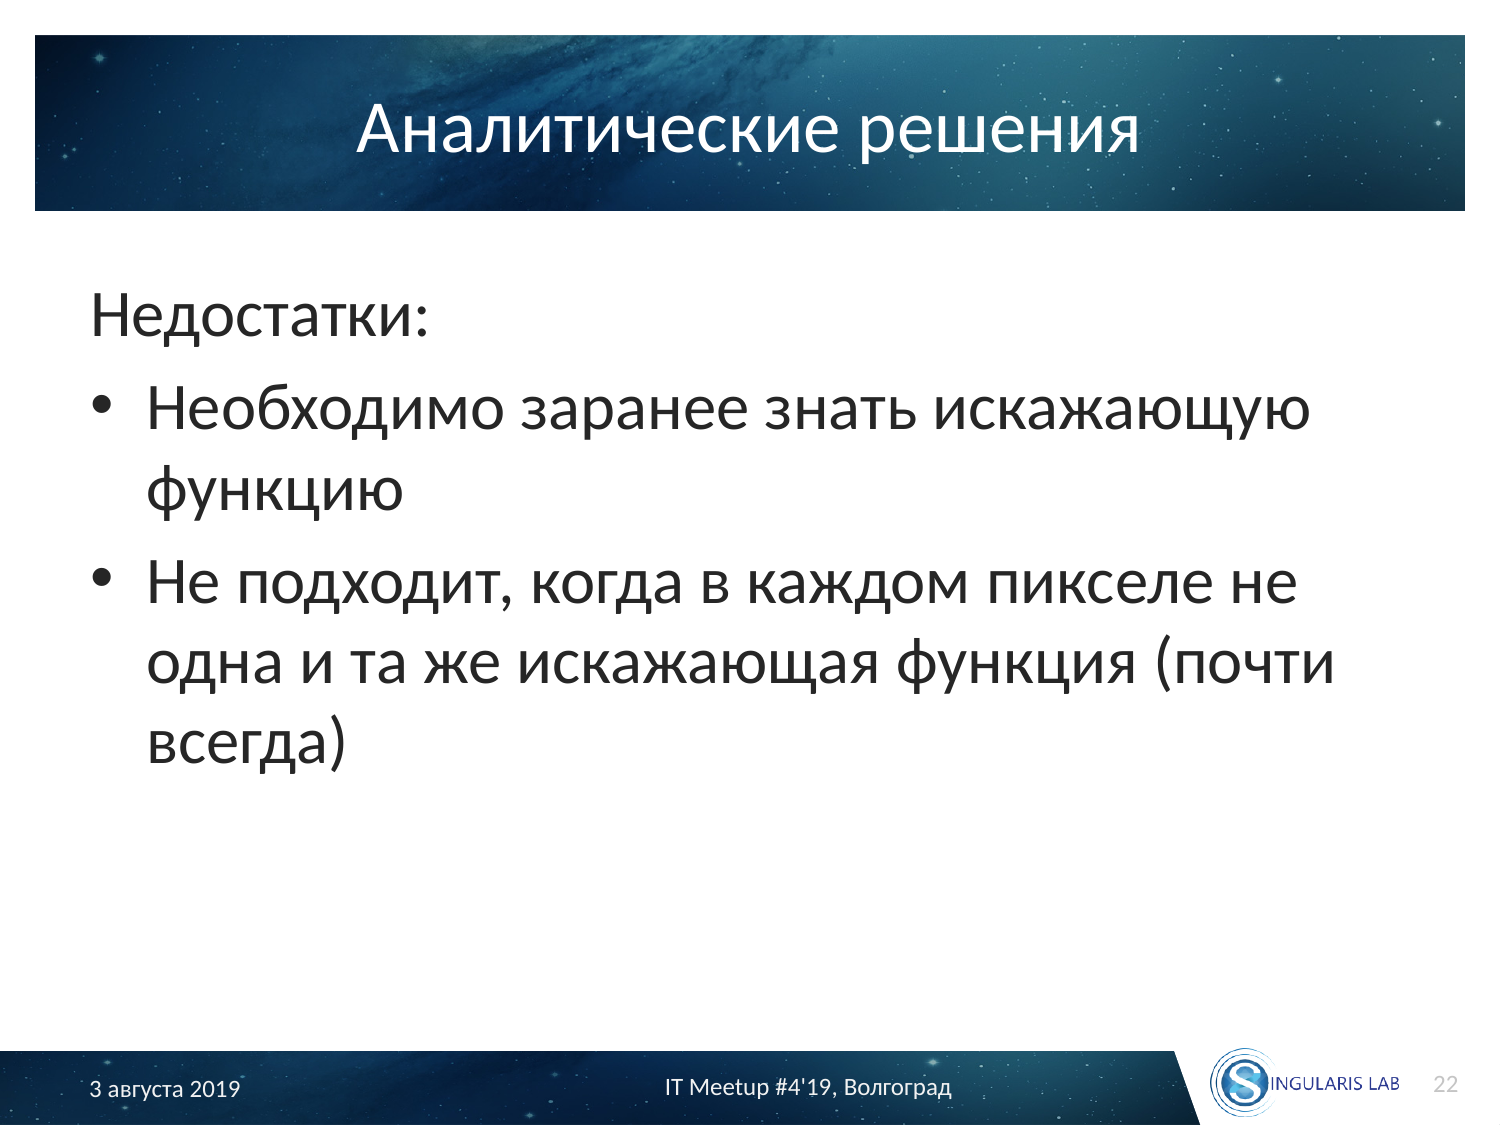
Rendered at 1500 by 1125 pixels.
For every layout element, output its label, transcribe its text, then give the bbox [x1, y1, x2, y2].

footer IT Meetup #4'19, Волгоград [457, 1057, 1161, 1115]
picture [0, 1051, 1200, 1125]
slide_number 22 [1406, 1053, 1486, 1113]
list Недостатки: Необходимо заранее знать искажающую функцию Не подходит, когда в каждом пикселе не одна и та же искажающая функция (почти всегда) [75, 262, 1425, 973]
title Аналитические решения [35, 35, 1465, 211]
slide_number 3 августа 2019 [74, 1058, 433, 1117]
picture [1210, 1048, 1399, 1117]
